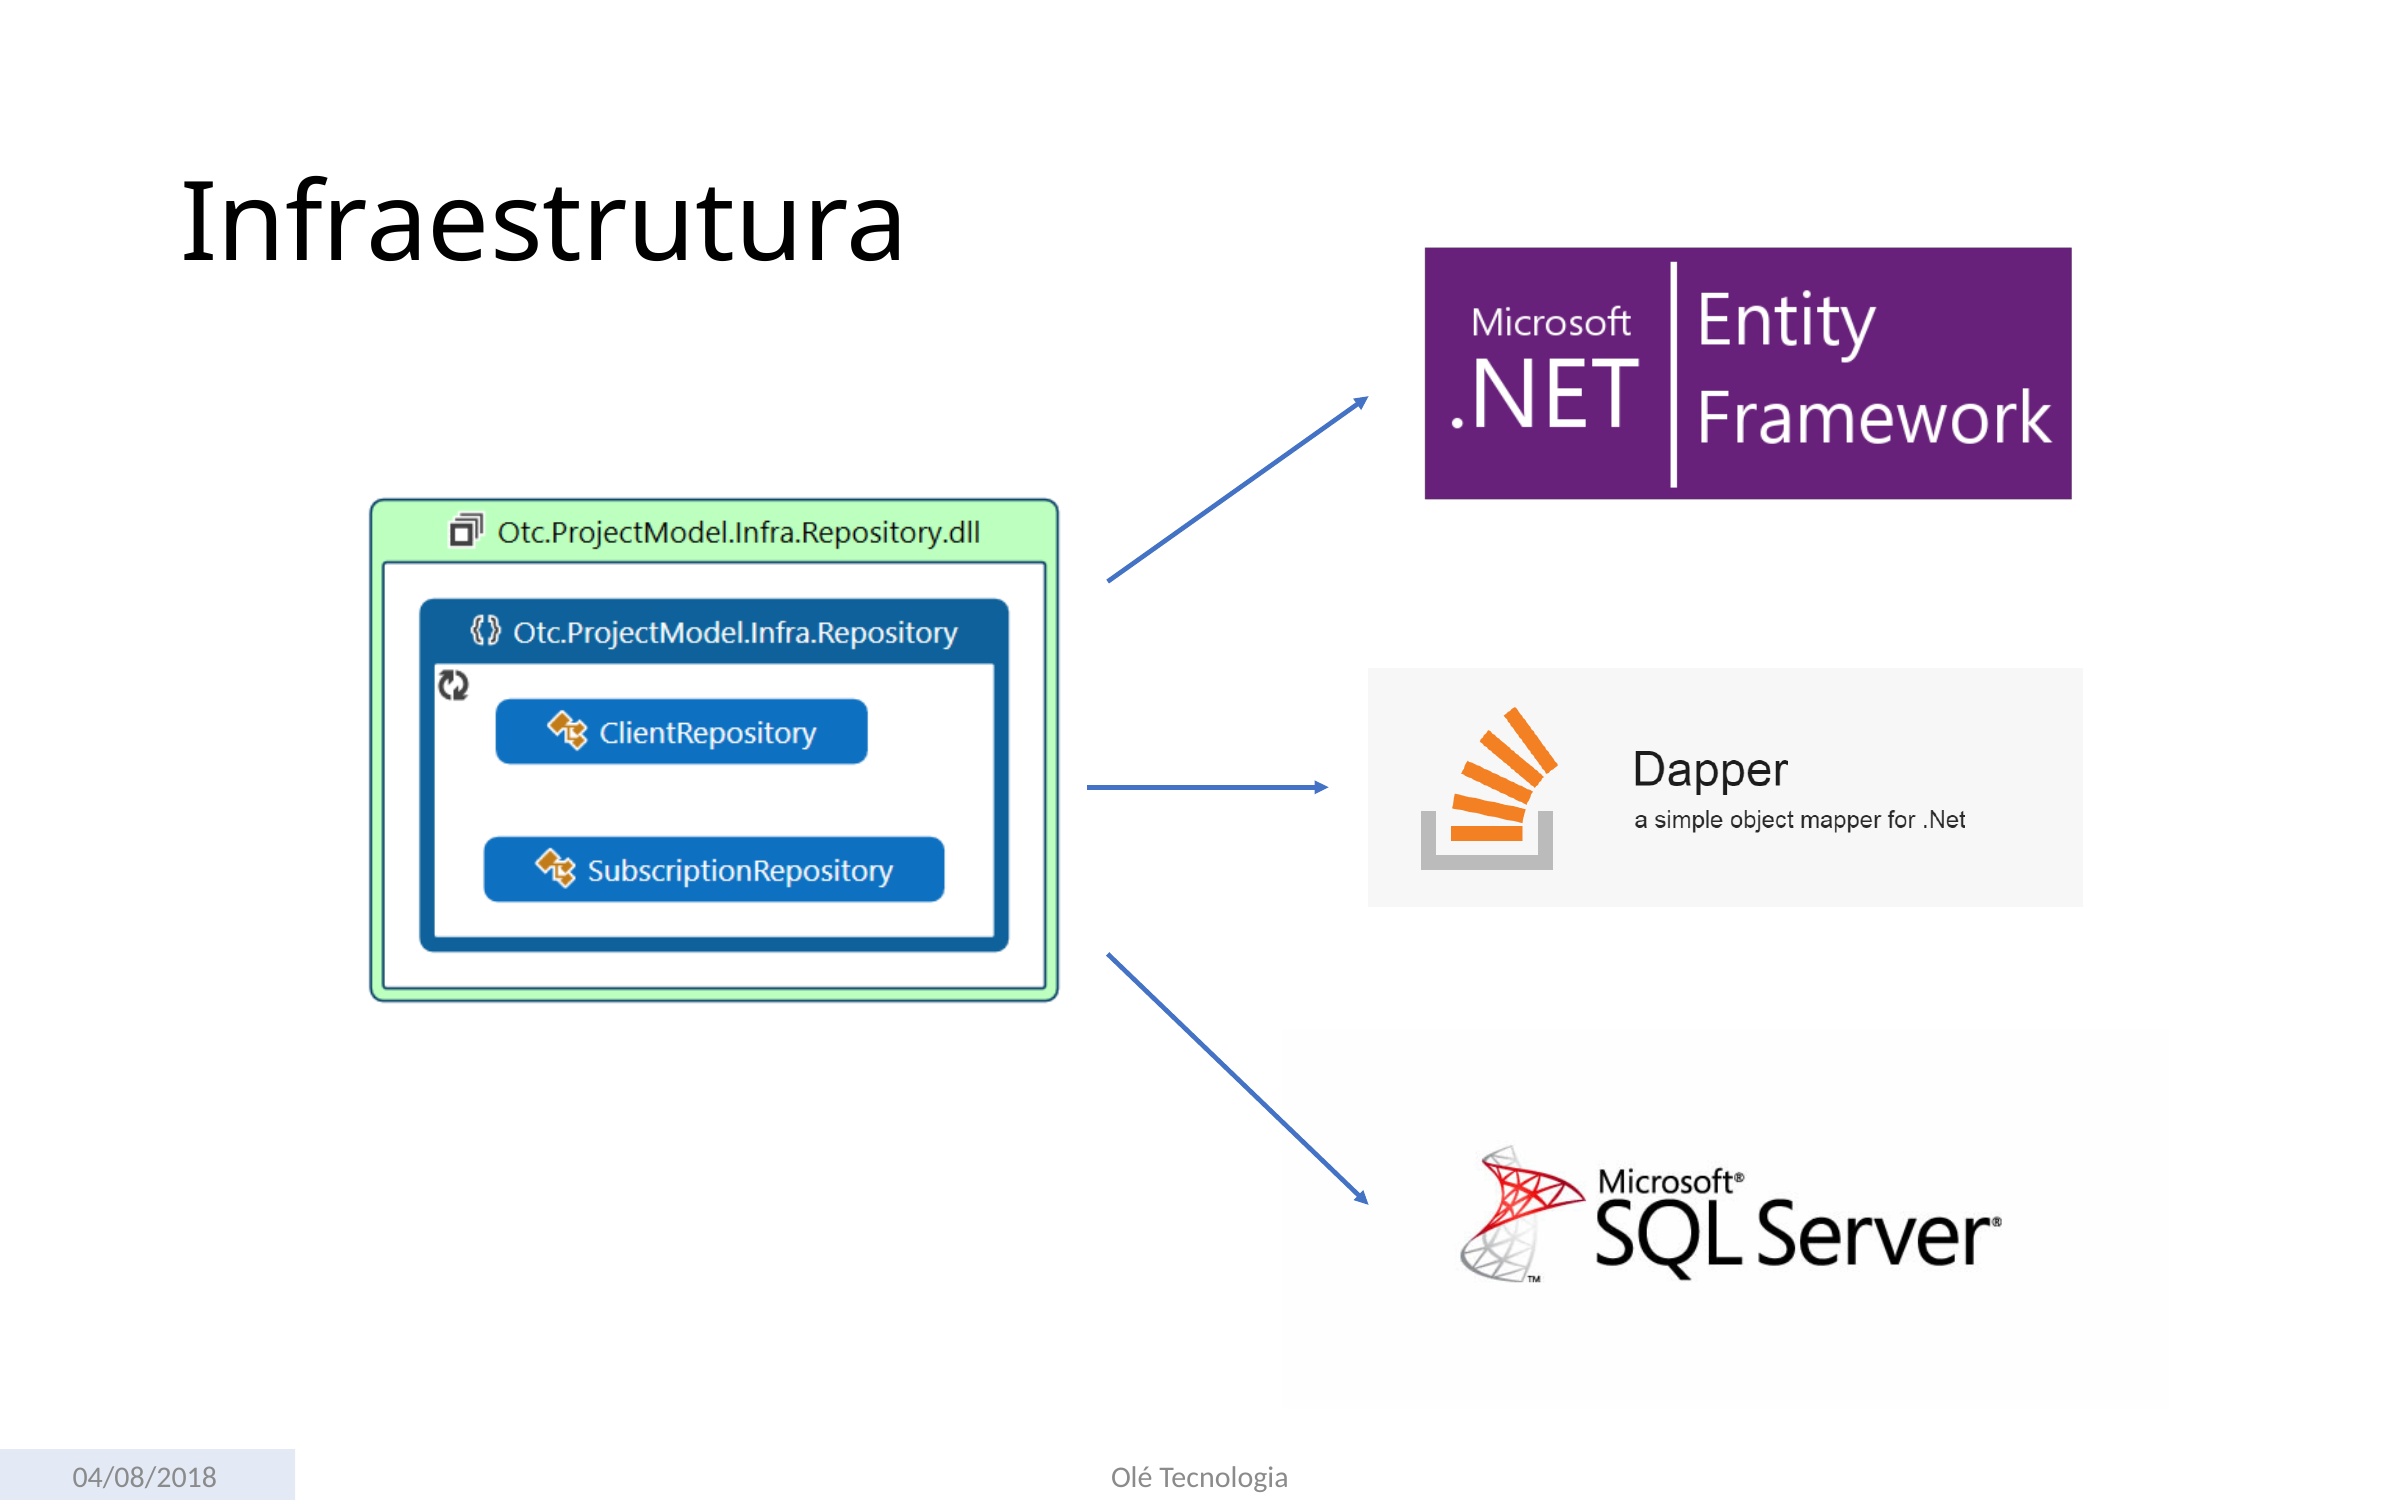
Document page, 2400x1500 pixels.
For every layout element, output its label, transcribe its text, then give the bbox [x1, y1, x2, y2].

picture [1096, 173, 2356, 560]
footer Olé Tecnologia [795, 1435, 1605, 1500]
title Infraestrutura [165, 79, 2235, 370]
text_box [1107, 953, 1369, 1205]
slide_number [57, 1435, 598, 1500]
picture [1368, 668, 2083, 907]
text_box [1107, 560, 1369, 582]
picture [349, 474, 1087, 1030]
picture [1282, 1029, 2169, 1409]
